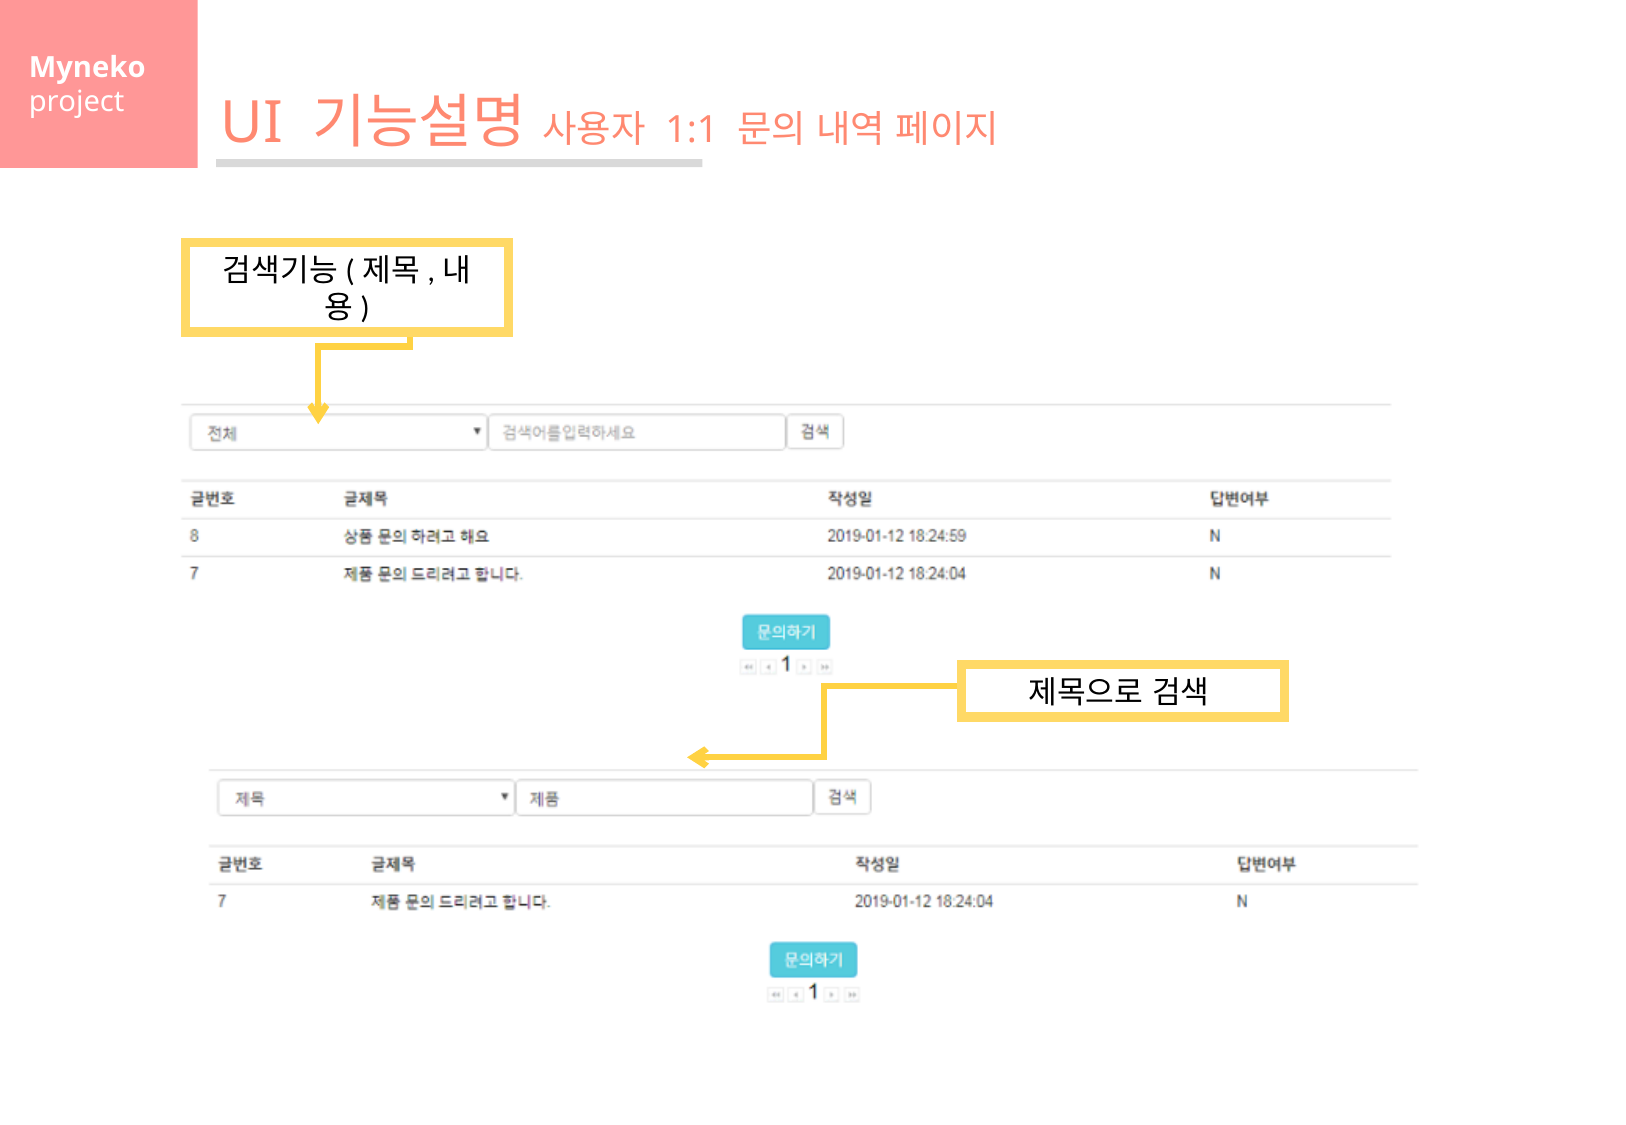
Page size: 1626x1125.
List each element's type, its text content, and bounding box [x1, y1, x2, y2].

text_box 제목으로 검색 [962, 686, 1285, 717]
picture [181, 757, 1444, 1017]
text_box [686, 685, 962, 758]
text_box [286, 300, 442, 393]
text_box UI 기능설명 사용자 1:1 문의 내역 페이지 [208, 77, 1444, 160]
picture [147, 390, 1478, 686]
text_box [215, 160, 703, 168]
text_box Myneko project [16, 41, 180, 124]
text_box [0, 0, 199, 169]
text_box 검색기능(제목,내용) [185, 242, 509, 332]
